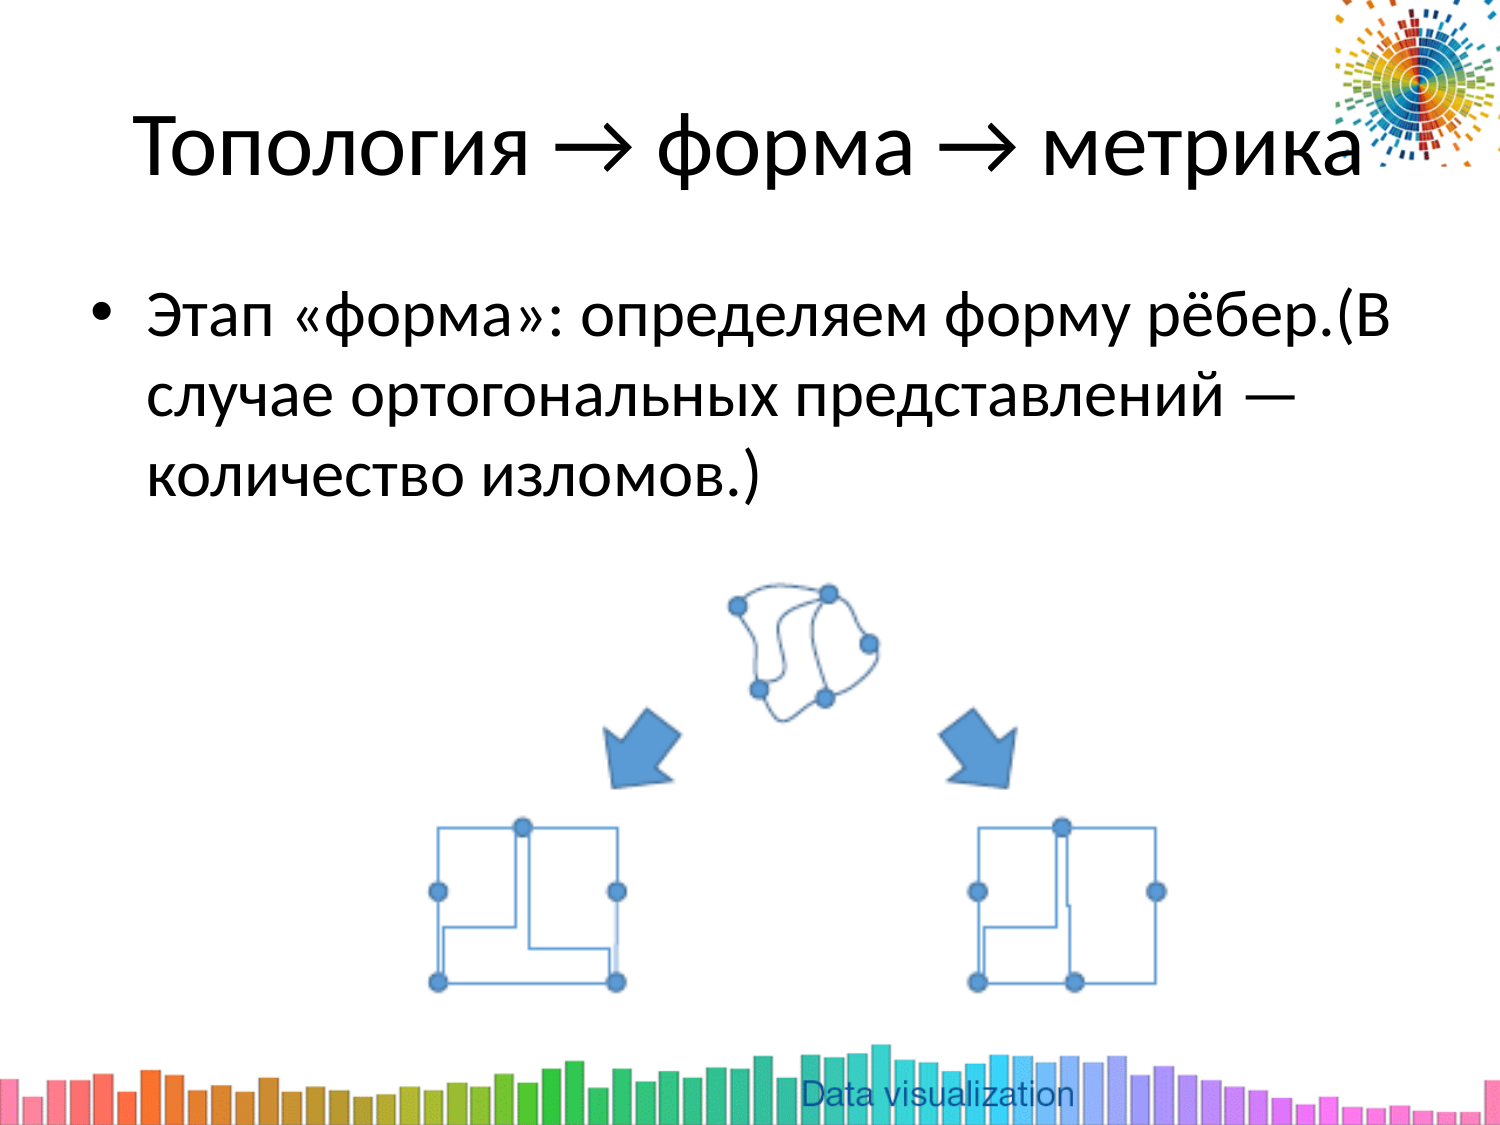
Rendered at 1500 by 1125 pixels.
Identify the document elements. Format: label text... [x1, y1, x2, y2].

picture [0, 0, 1500, 1125]
list Этап «форма»: определяем форму рёбер.(В случае ортогональных представлений — количество изломов.) [75, 262, 1425, 528]
title Топология → форма → метрика [75, 45, 1425, 233]
